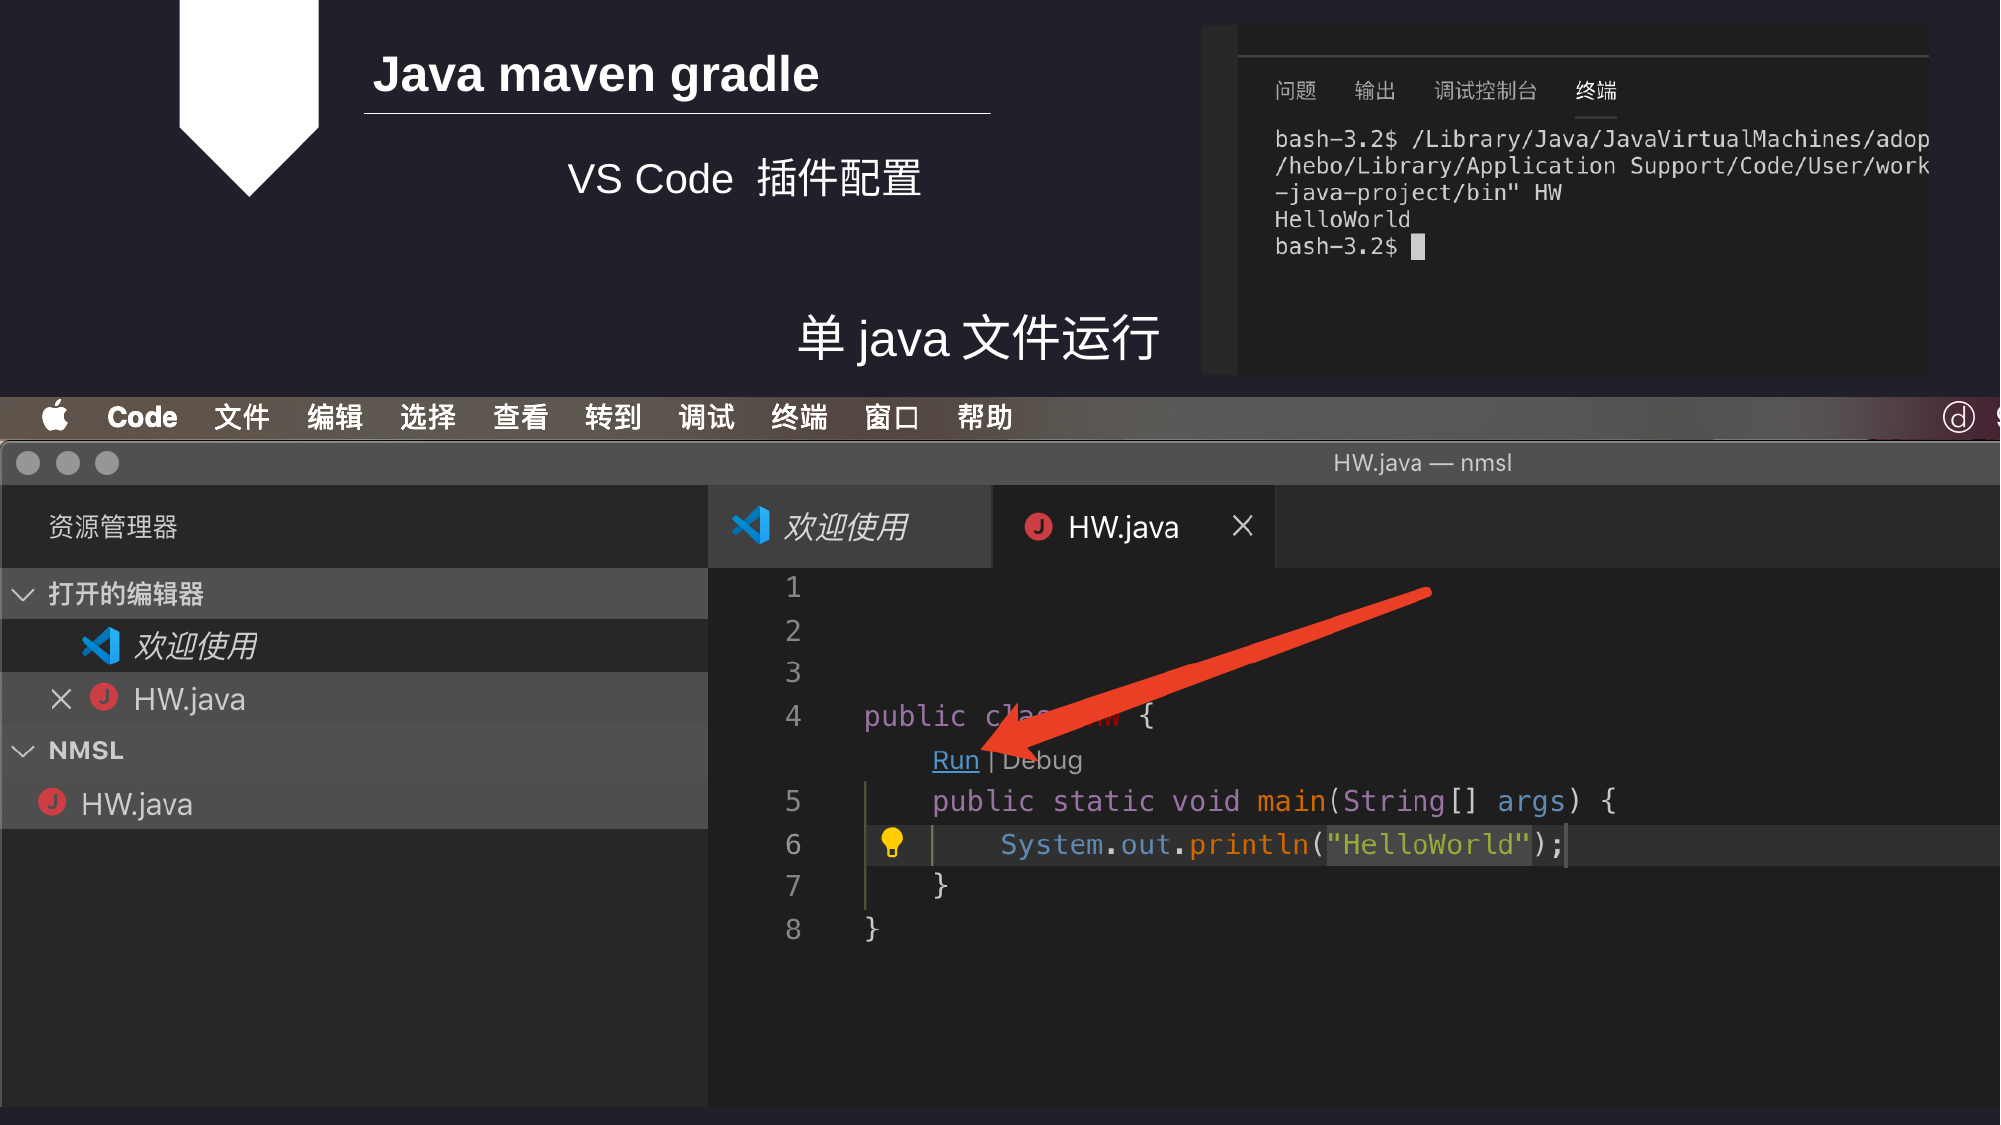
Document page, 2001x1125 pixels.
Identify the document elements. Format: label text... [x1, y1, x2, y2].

list Java maven gradle [358, 40, 984, 104]
text_box 单java文件运行 [781, 299, 1201, 374]
picture [0, 397, 2000, 1107]
picture [1201, 25, 1929, 375]
text_box VS Code 插件配置 [552, 144, 1201, 210]
